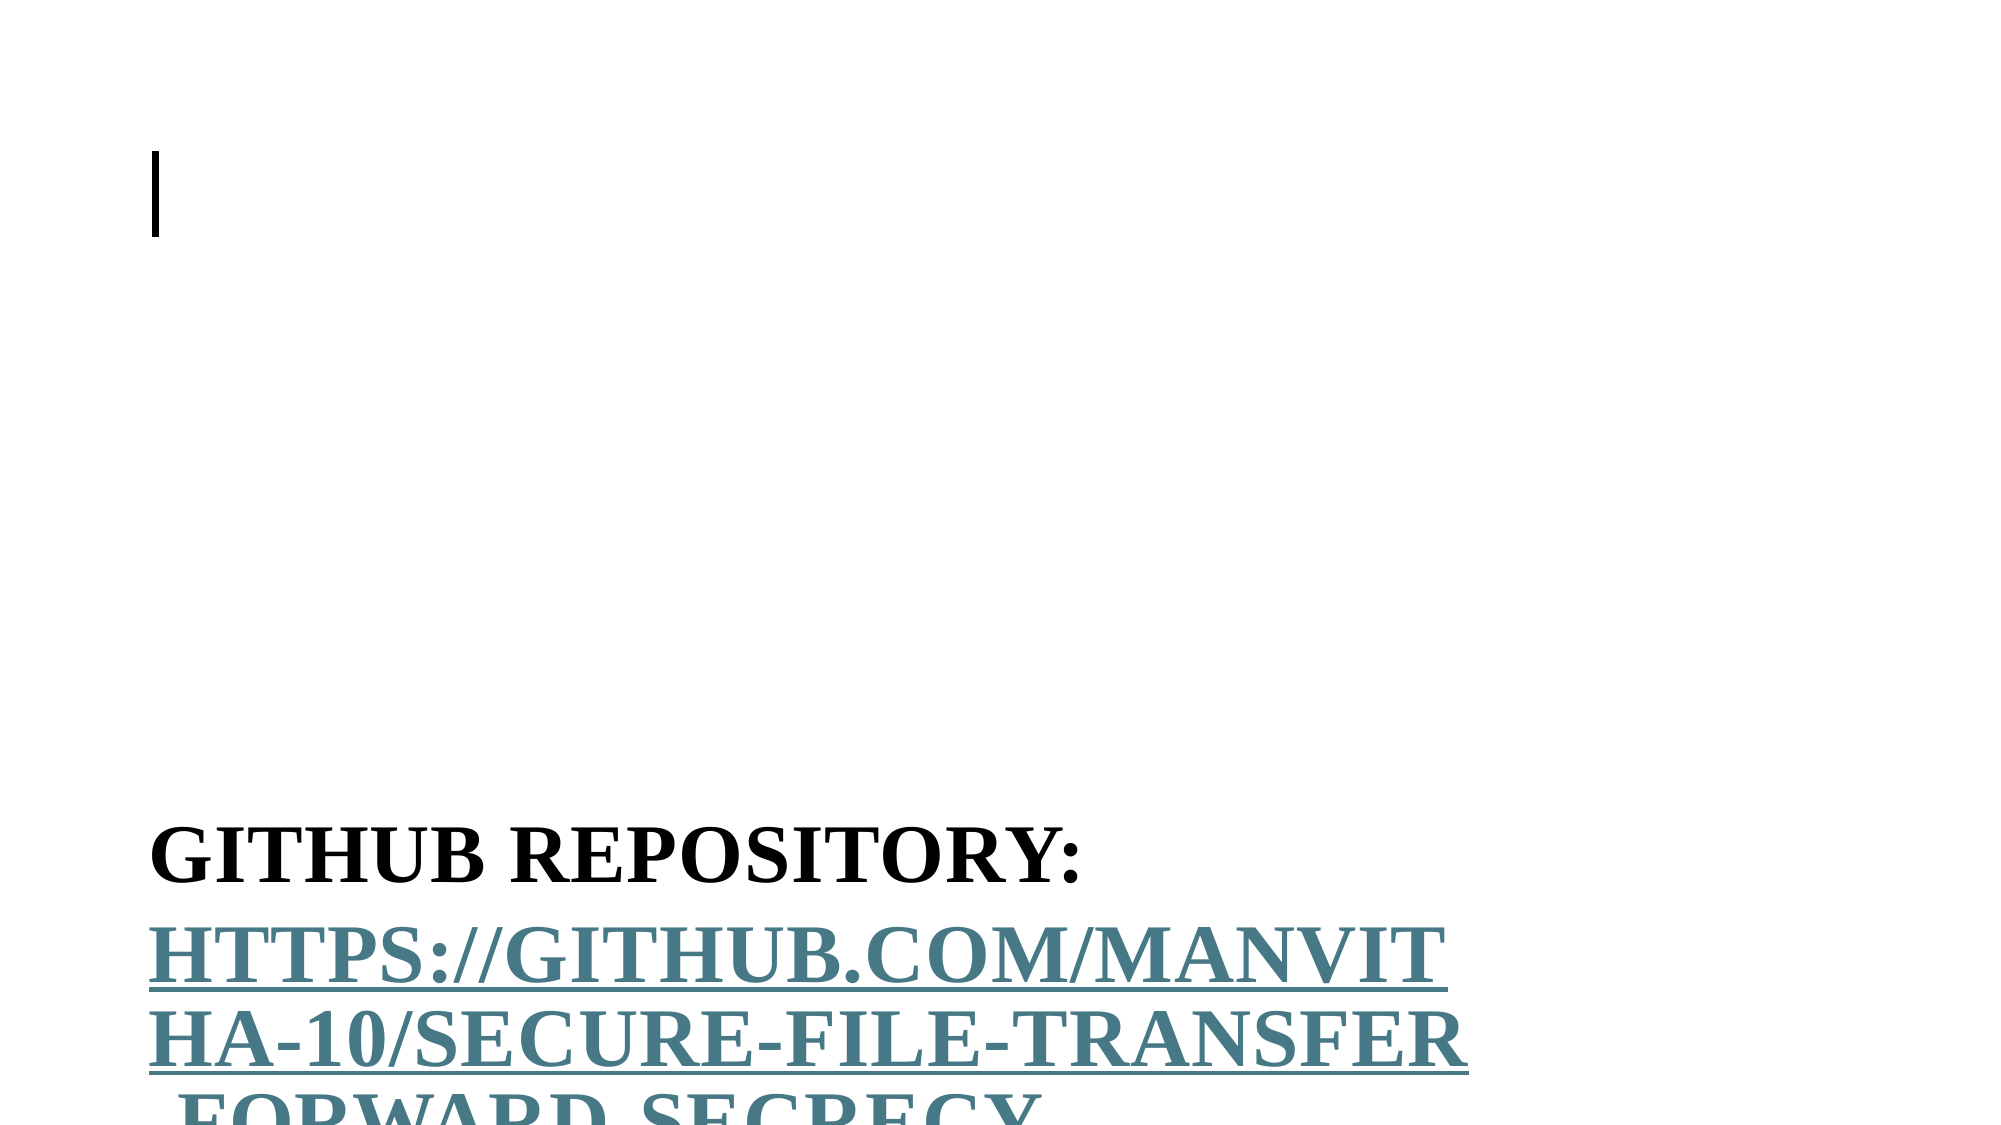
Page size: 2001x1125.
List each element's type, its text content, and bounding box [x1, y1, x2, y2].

picture [152, 151, 159, 237]
list GitHub Repository: https://github.com/manvitha-10/secure-file-transfer-forward-secrecy [133, 327, 1490, 1008]
